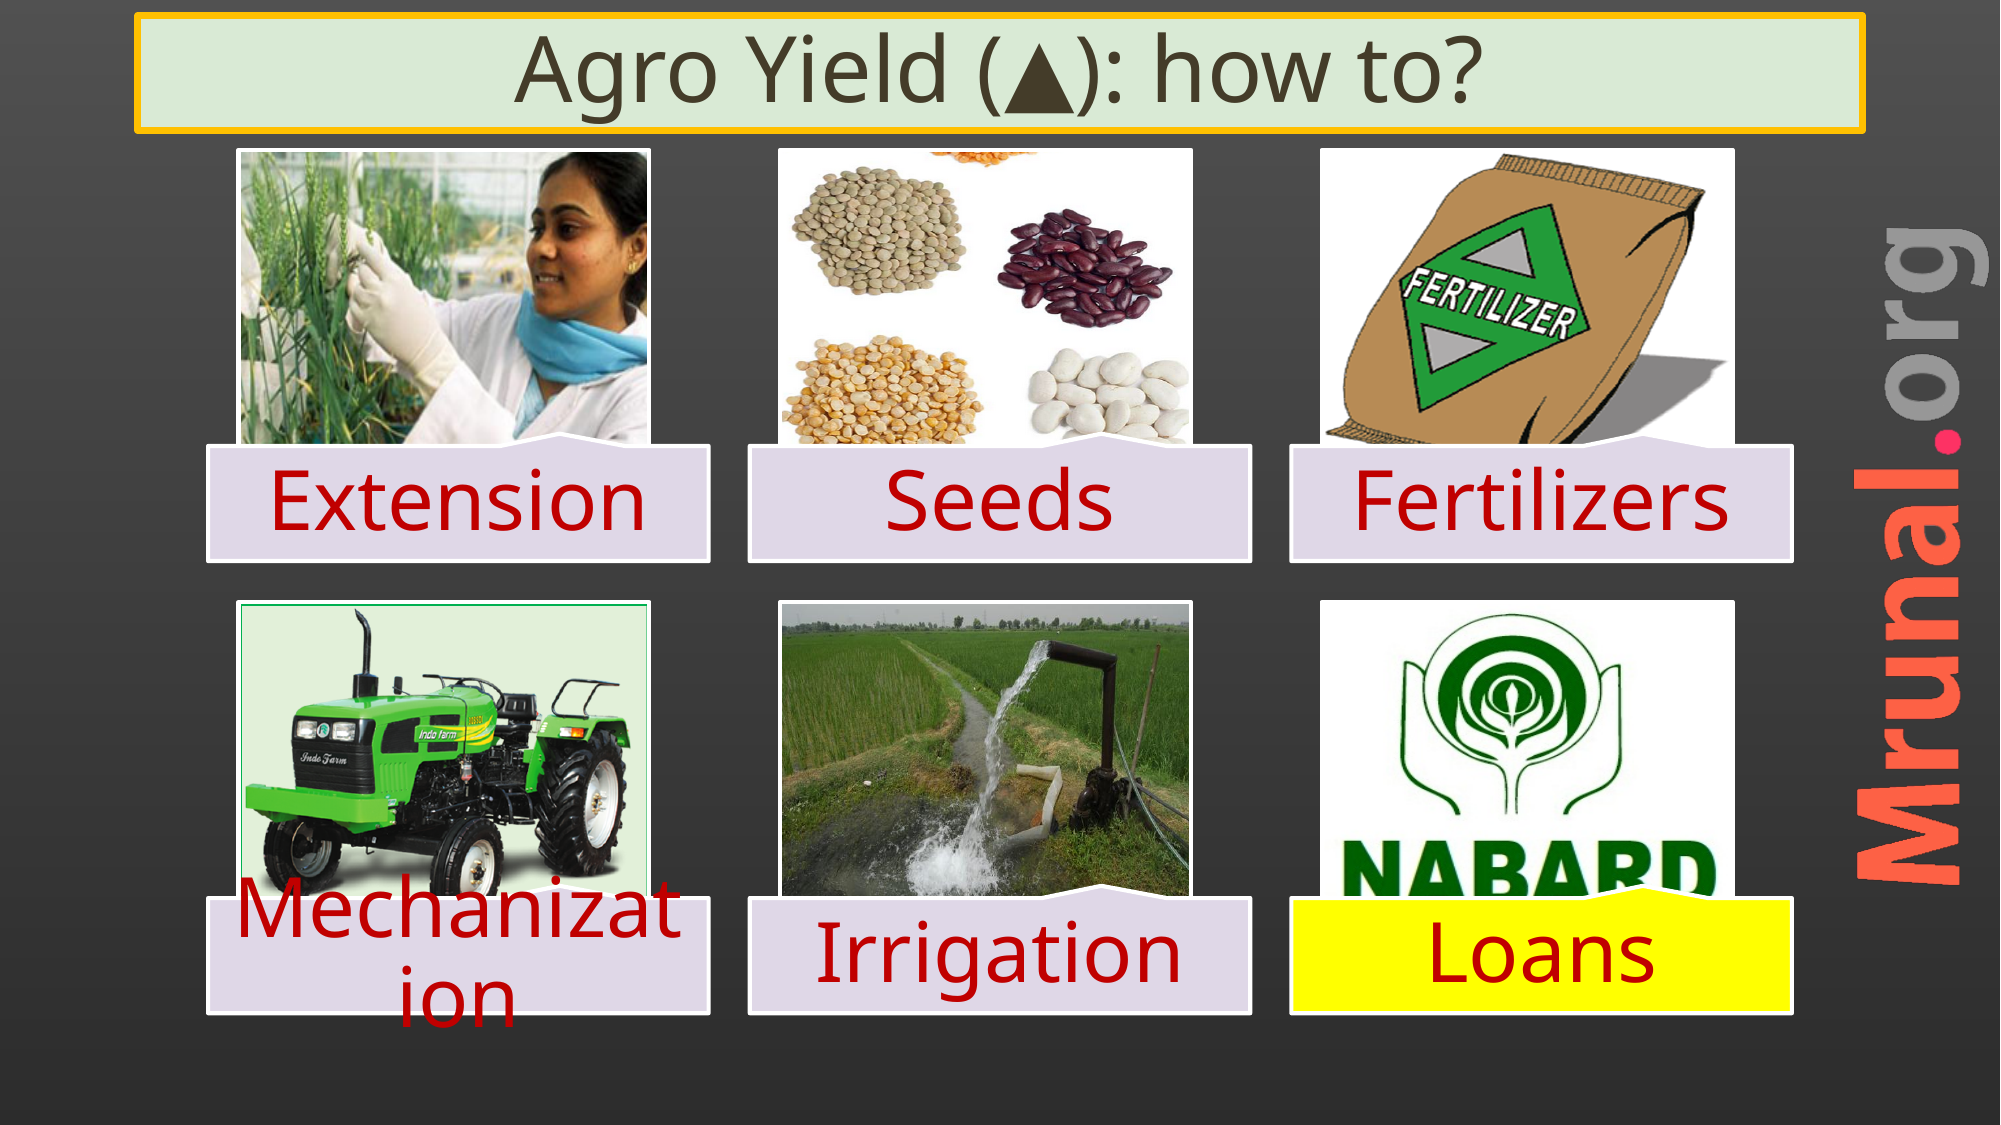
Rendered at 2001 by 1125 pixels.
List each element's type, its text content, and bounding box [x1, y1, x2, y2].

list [137, 149, 1863, 1014]
title Agro Yield (▲): how to? [134, 12, 1866, 134]
picture [1863, 223, 2000, 894]
